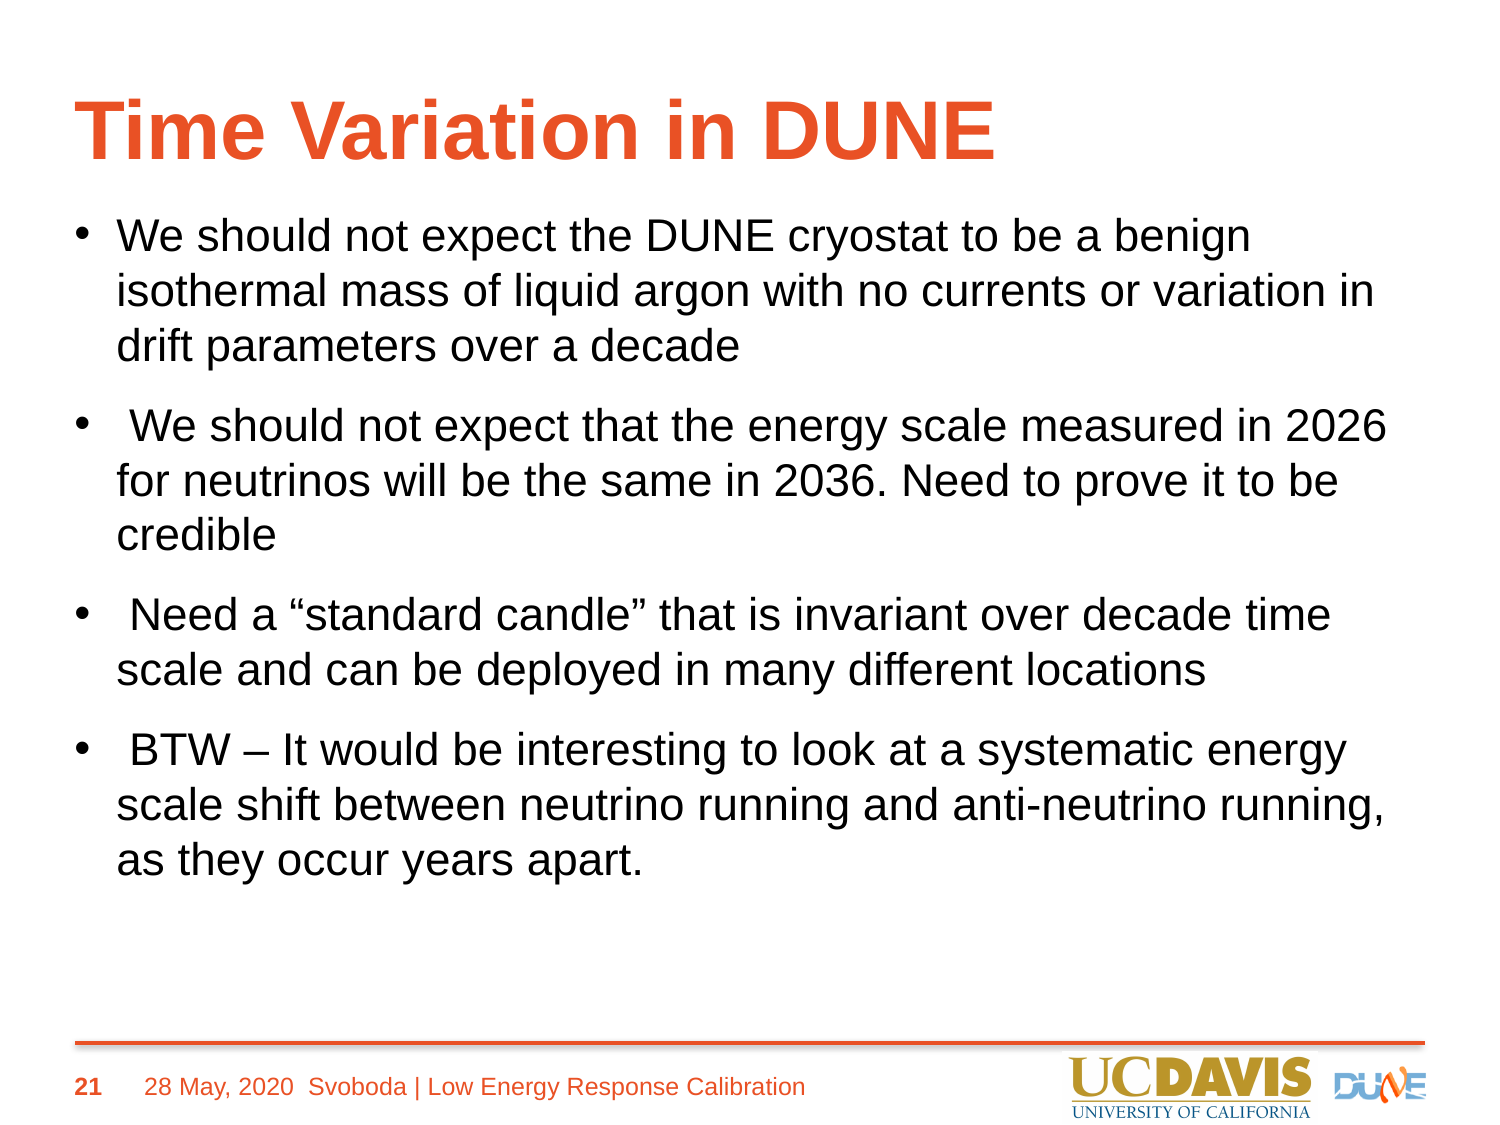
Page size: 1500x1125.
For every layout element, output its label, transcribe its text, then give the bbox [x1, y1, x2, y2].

picture [1062, 1050, 1318, 1124]
slide_number 21 [74, 1074, 145, 1101]
list We should not expect the DUNE cryostat to be a benign isothermal mass of liquid argon with no currents or variation in drift parameters over a decade We should not expect that the energy scale measured in 2026 for neutrinos will be the same in 2036. Need to prove it to be credible Need a “standard candle” that is invariant over decade time scale and can be deployed in many different locations BTW – It would be interesting to look at a systematic energy scale shift between neutrino running and anti-neutrino running, as they occur years apart. [74, 198, 1425, 1030]
title Time Variation in DUNE [74, 75, 1425, 183]
picture [1333, 1064, 1427, 1104]
footer Svoboda | Low Energy Response Calibration [308, 1074, 1022, 1101]
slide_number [145, 1074, 308, 1101]
